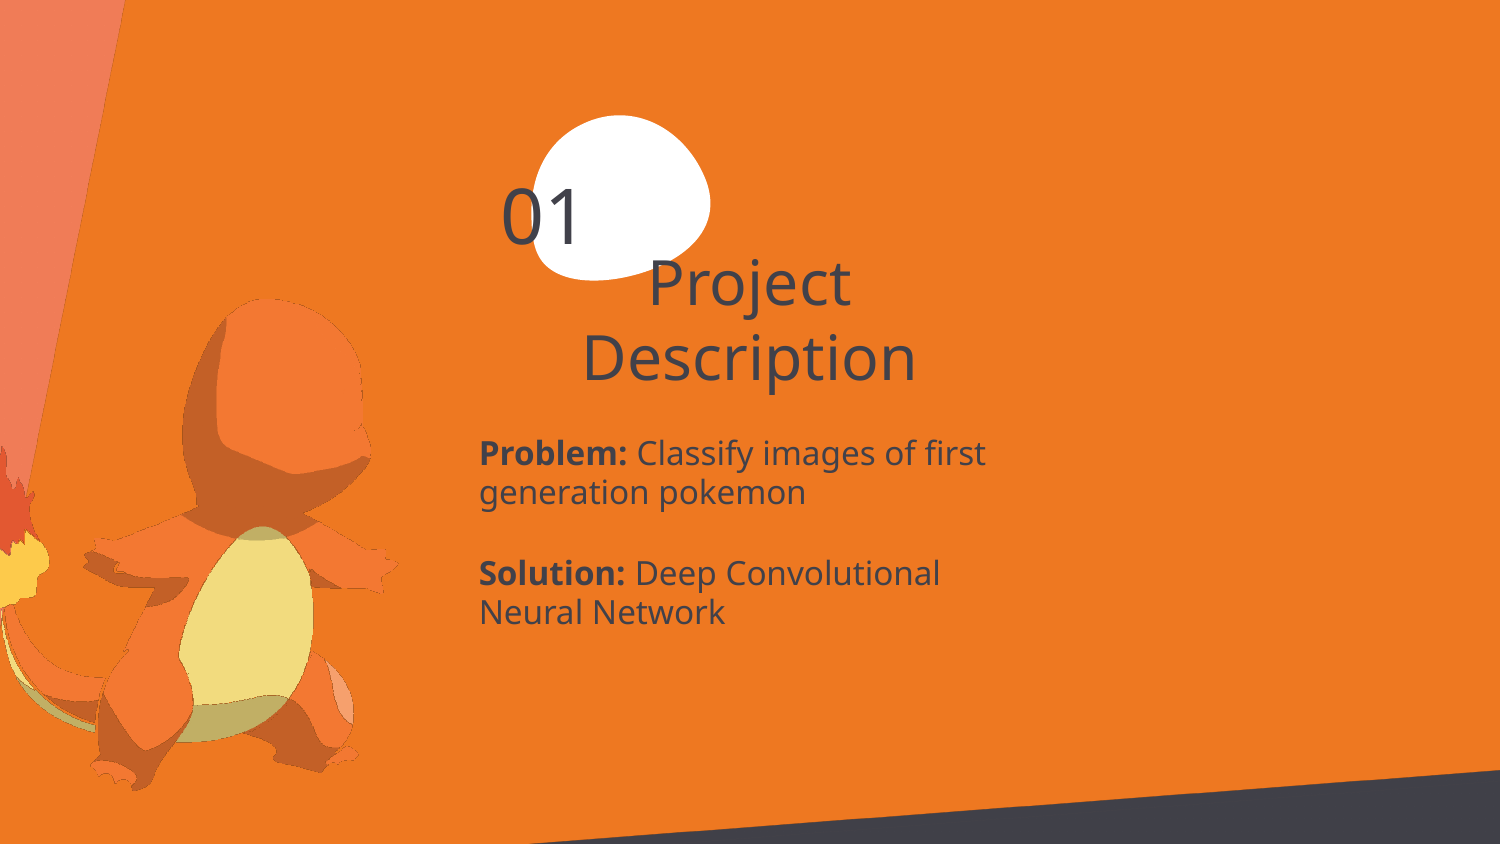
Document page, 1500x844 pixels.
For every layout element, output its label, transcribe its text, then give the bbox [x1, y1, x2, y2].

picture [0, 0, 1500, 844]
subtitle Problem: Classify images of first generation pokemon Solution: Deep Convolutional Neural Network [463, 416, 1037, 716]
title 01 [468, 134, 621, 293]
title Project Description [463, 252, 1037, 408]
